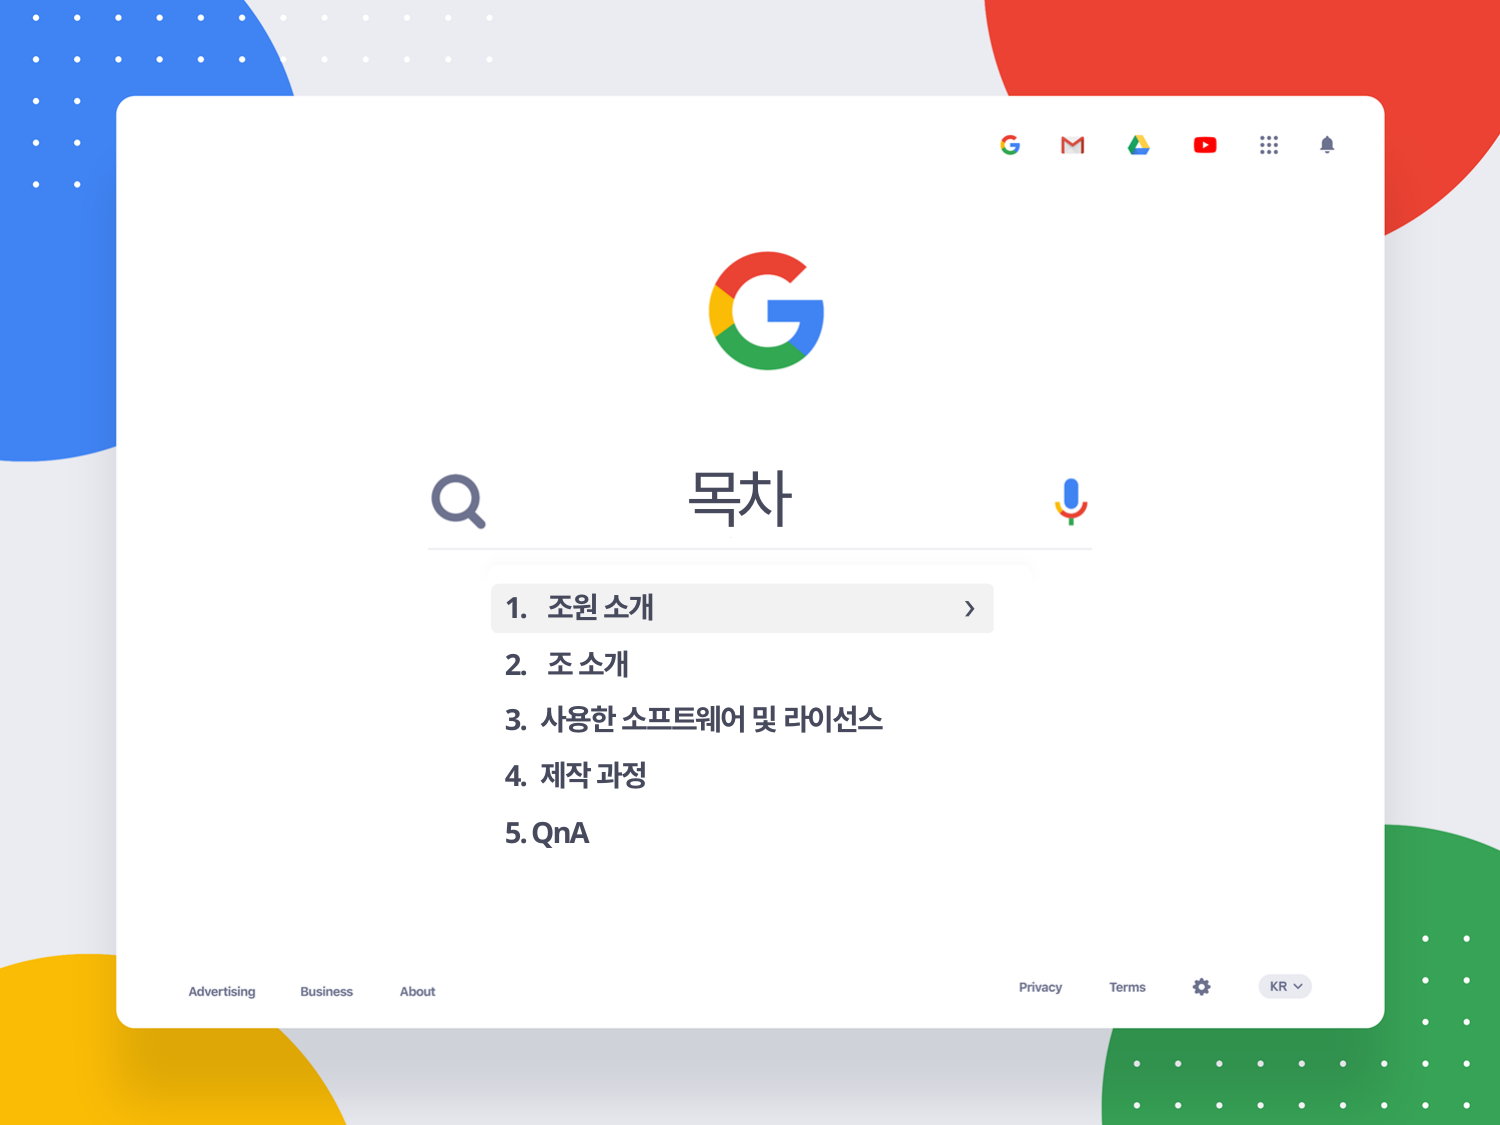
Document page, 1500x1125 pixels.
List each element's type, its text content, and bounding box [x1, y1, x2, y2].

picture [0, 0, 1500, 1125]
text_box 5. QnA [490, 804, 843, 859]
text_box 목차 [506, 452, 975, 549]
text_box 2. 조 소개 [490, 636, 843, 691]
text_box 4. 제작 과정 [490, 748, 843, 803]
text_box 1. 조원 소개 [490, 579, 843, 583]
text_box 3. 사용한 소프트웨어 및 라이선스 [490, 692, 843, 747]
text_box [433, 562, 1067, 879]
